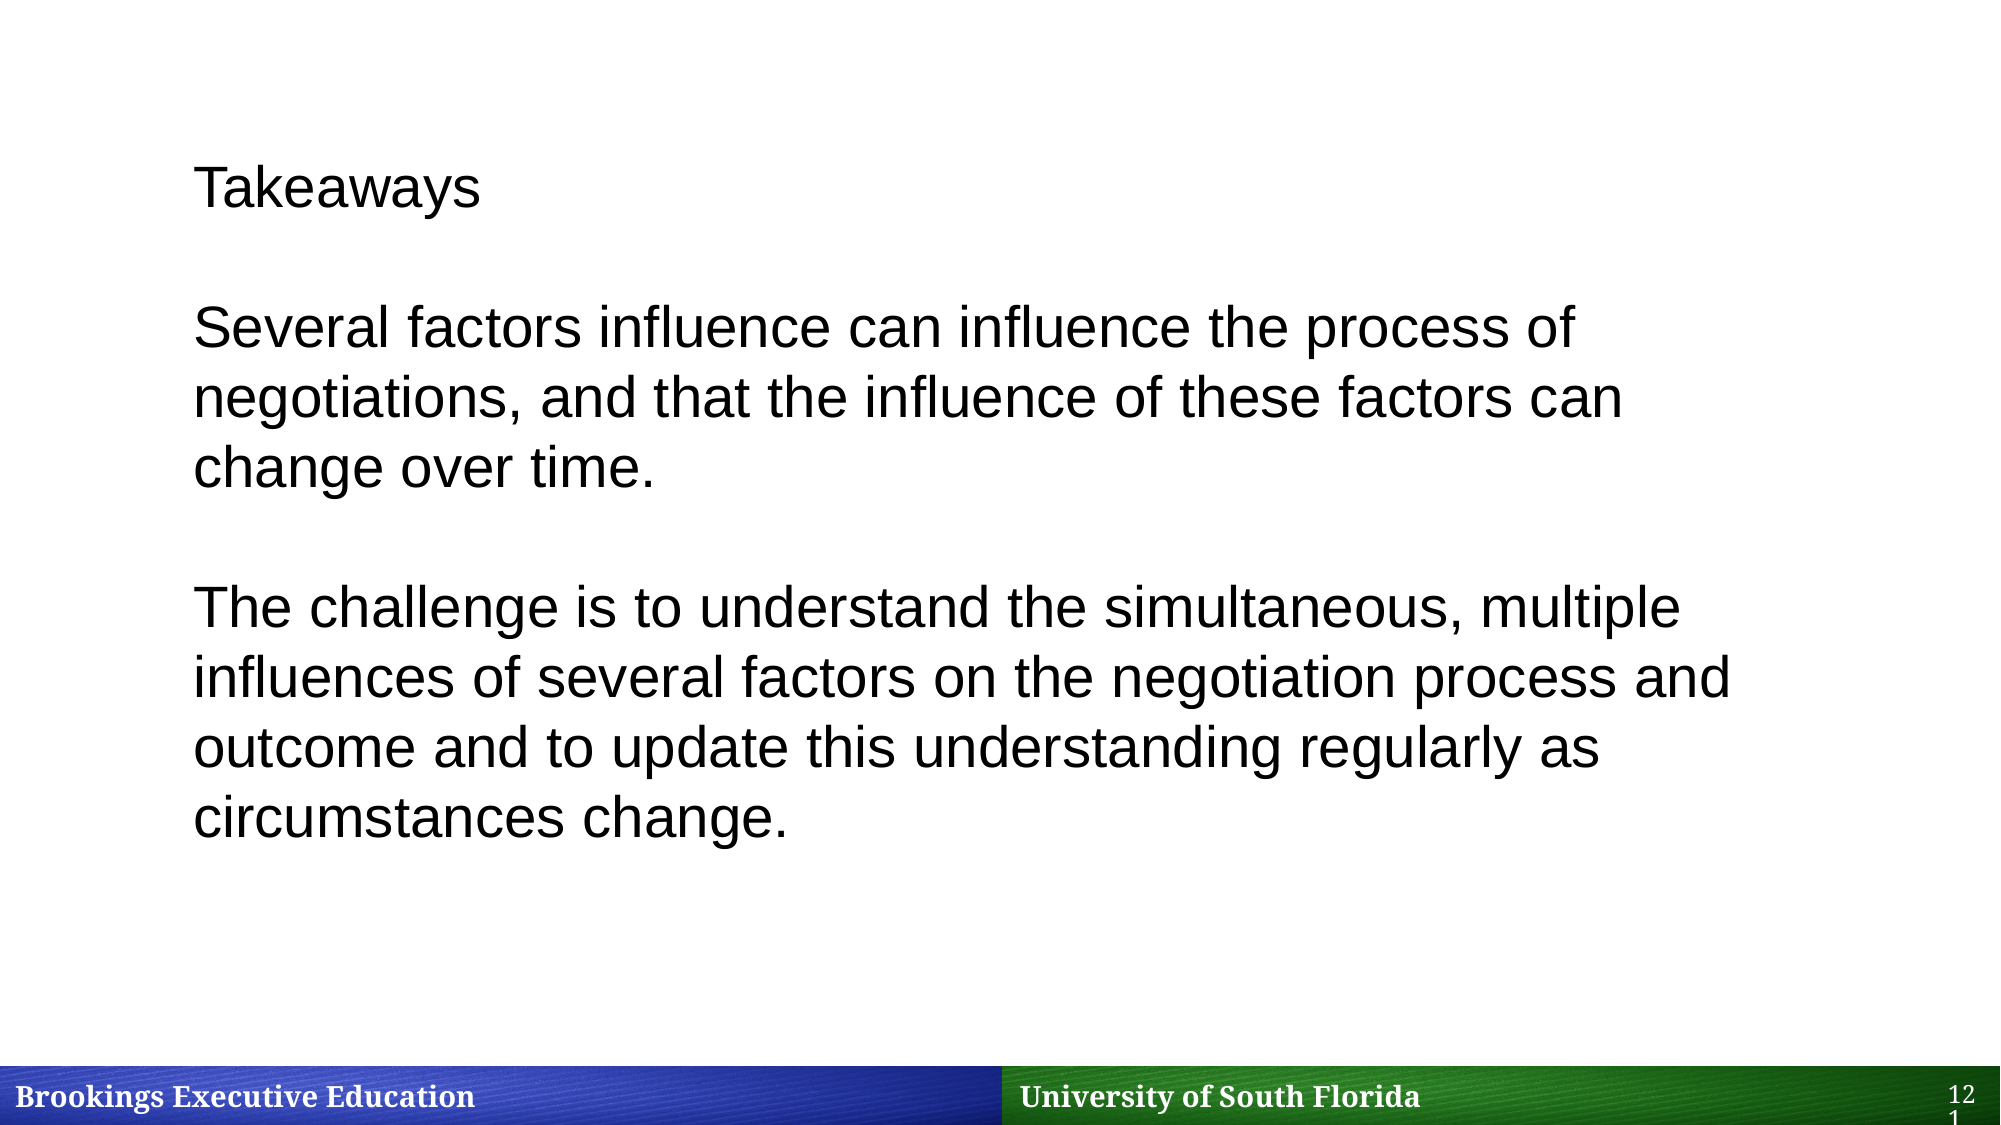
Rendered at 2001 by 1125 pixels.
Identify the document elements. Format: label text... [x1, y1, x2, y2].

footer Brookings Executive Education University of South Florida [0, 1066, 1932, 1125]
slide_number 121 [1932, 1066, 2000, 1125]
text_box Takeaways Several factors influence can influence the process of negotiations, and that the influence of these factors can change over time. The challenge is to understand the simultaneous, multiple influences of several factors on the negotiation process and outcome and to update this understanding regularly as circumstances change. [178, 72, 1816, 927]
